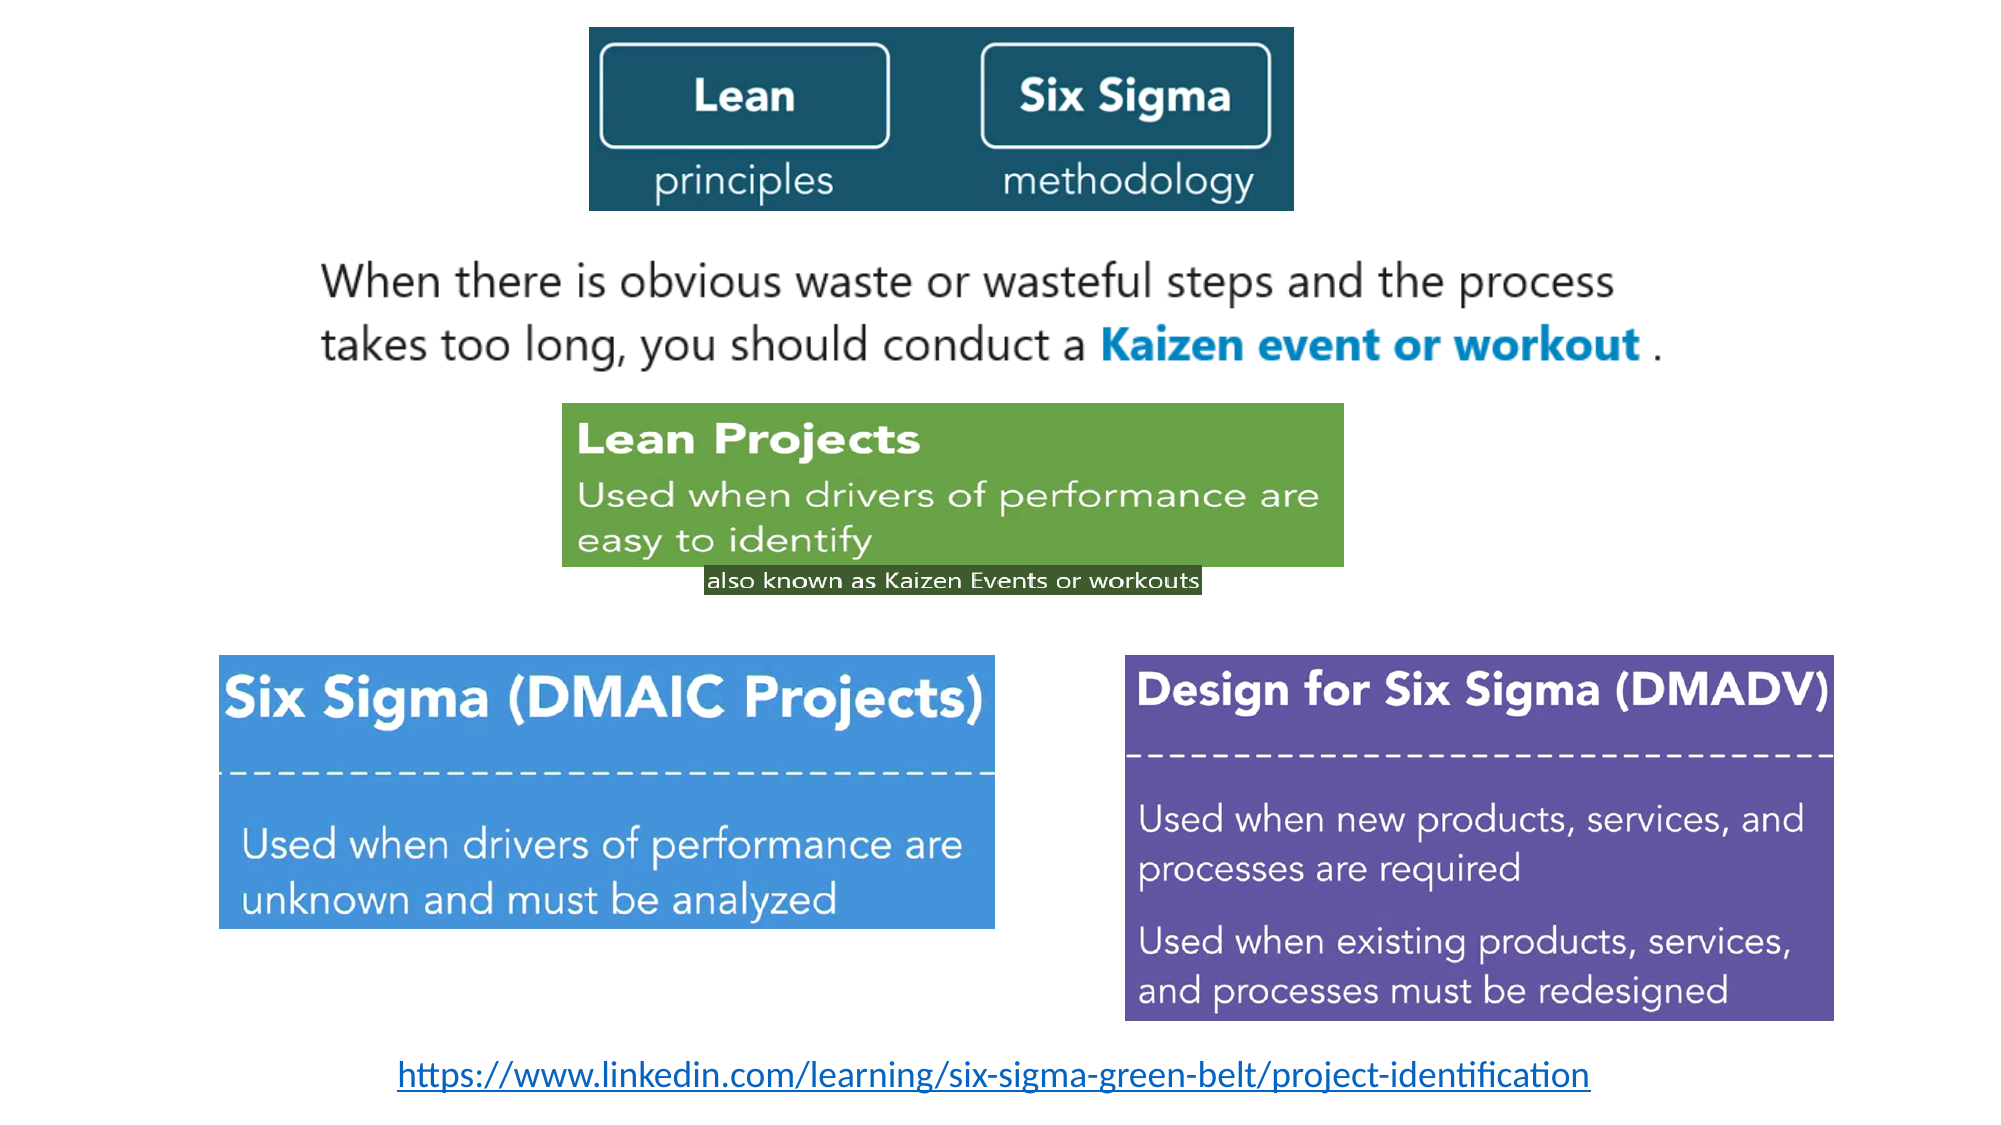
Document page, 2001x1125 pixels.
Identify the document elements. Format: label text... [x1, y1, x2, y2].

text_box https://www.linkedin.com/learning/six-sigma-green-belt/project-identification [382, 1042, 1607, 1103]
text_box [562, 403, 1344, 595]
picture [1125, 655, 1834, 1021]
picture [589, 27, 1294, 211]
picture [309, 250, 1679, 386]
picture [219, 655, 995, 929]
